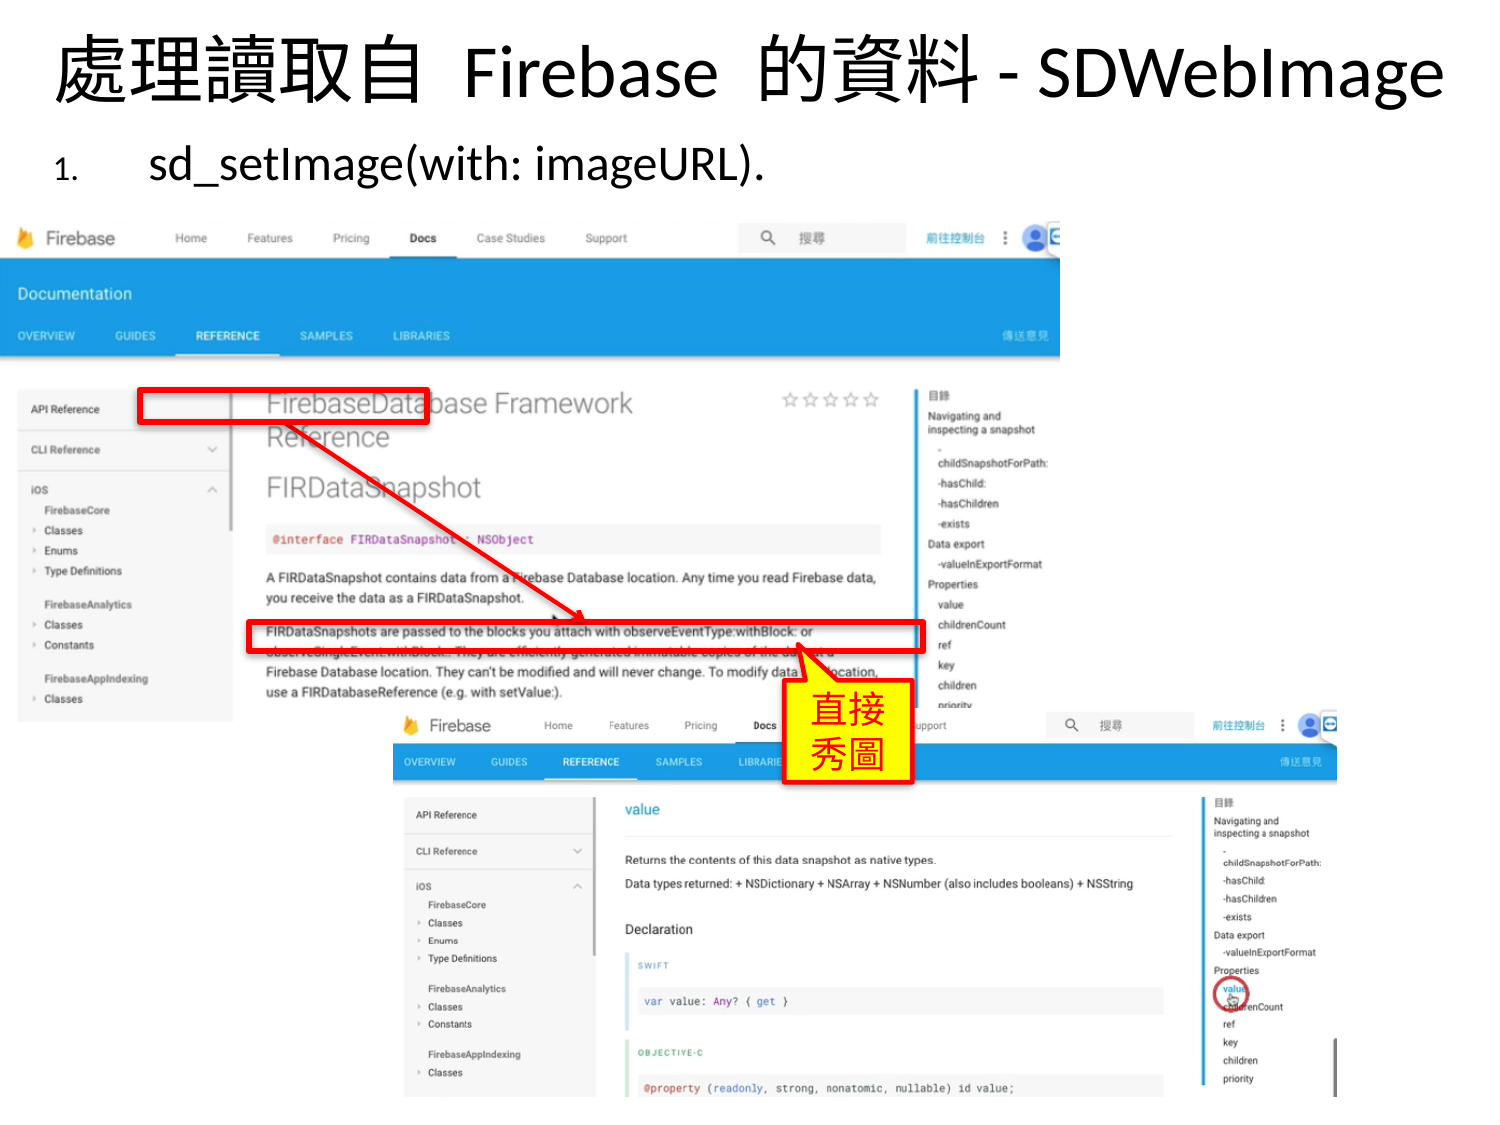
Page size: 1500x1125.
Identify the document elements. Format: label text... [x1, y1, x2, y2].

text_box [282, 421, 587, 623]
picture [0, 221, 1337, 1097]
title 處理讀取自 Firebase 的資料- SDWebImage [0, 0, 1500, 137]
list sd_setImage(with: imageURL). [37, 122, 1464, 247]
